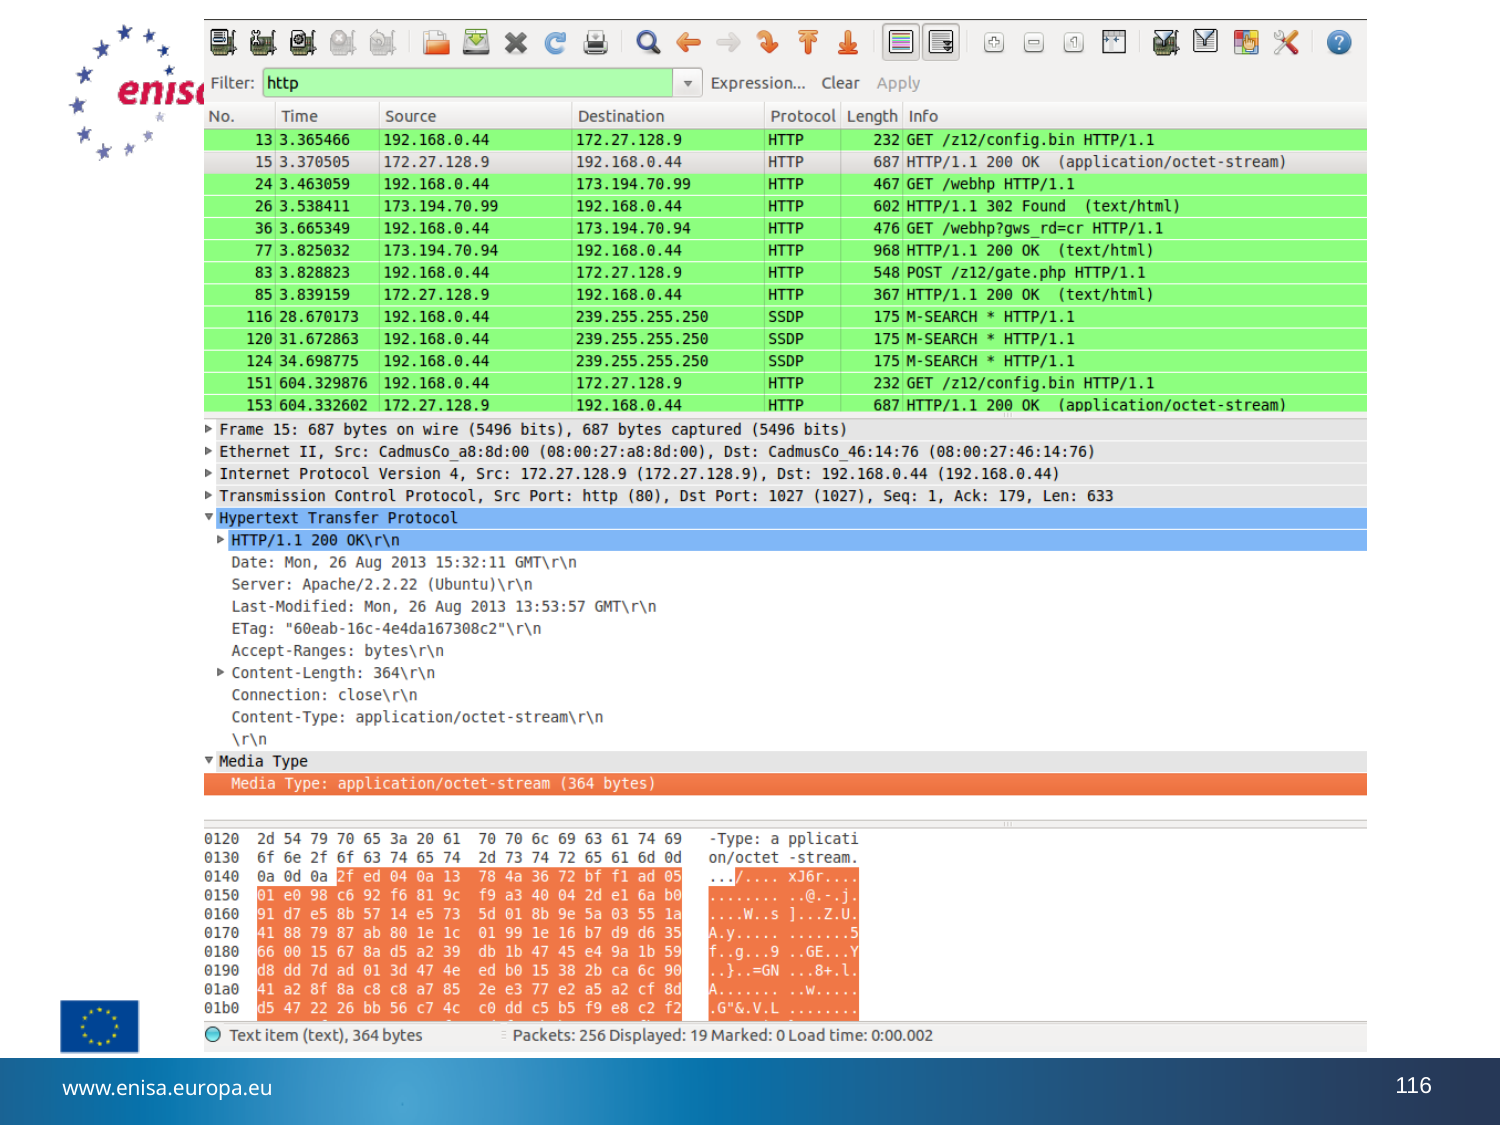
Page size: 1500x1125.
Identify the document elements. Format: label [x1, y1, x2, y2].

picture [134, 1058, 140, 1125]
picture [68, 23, 204, 161]
list [204, 18, 1367, 1052]
picture [180, 1058, 667, 1125]
picture [724, 1058, 1500, 1125]
picture [715, 1058, 721, 1125]
picture [142, 1058, 147, 1125]
picture [0, 1058, 132, 1125]
picture [708, 1058, 713, 1125]
picture [59, 999, 140, 1054]
